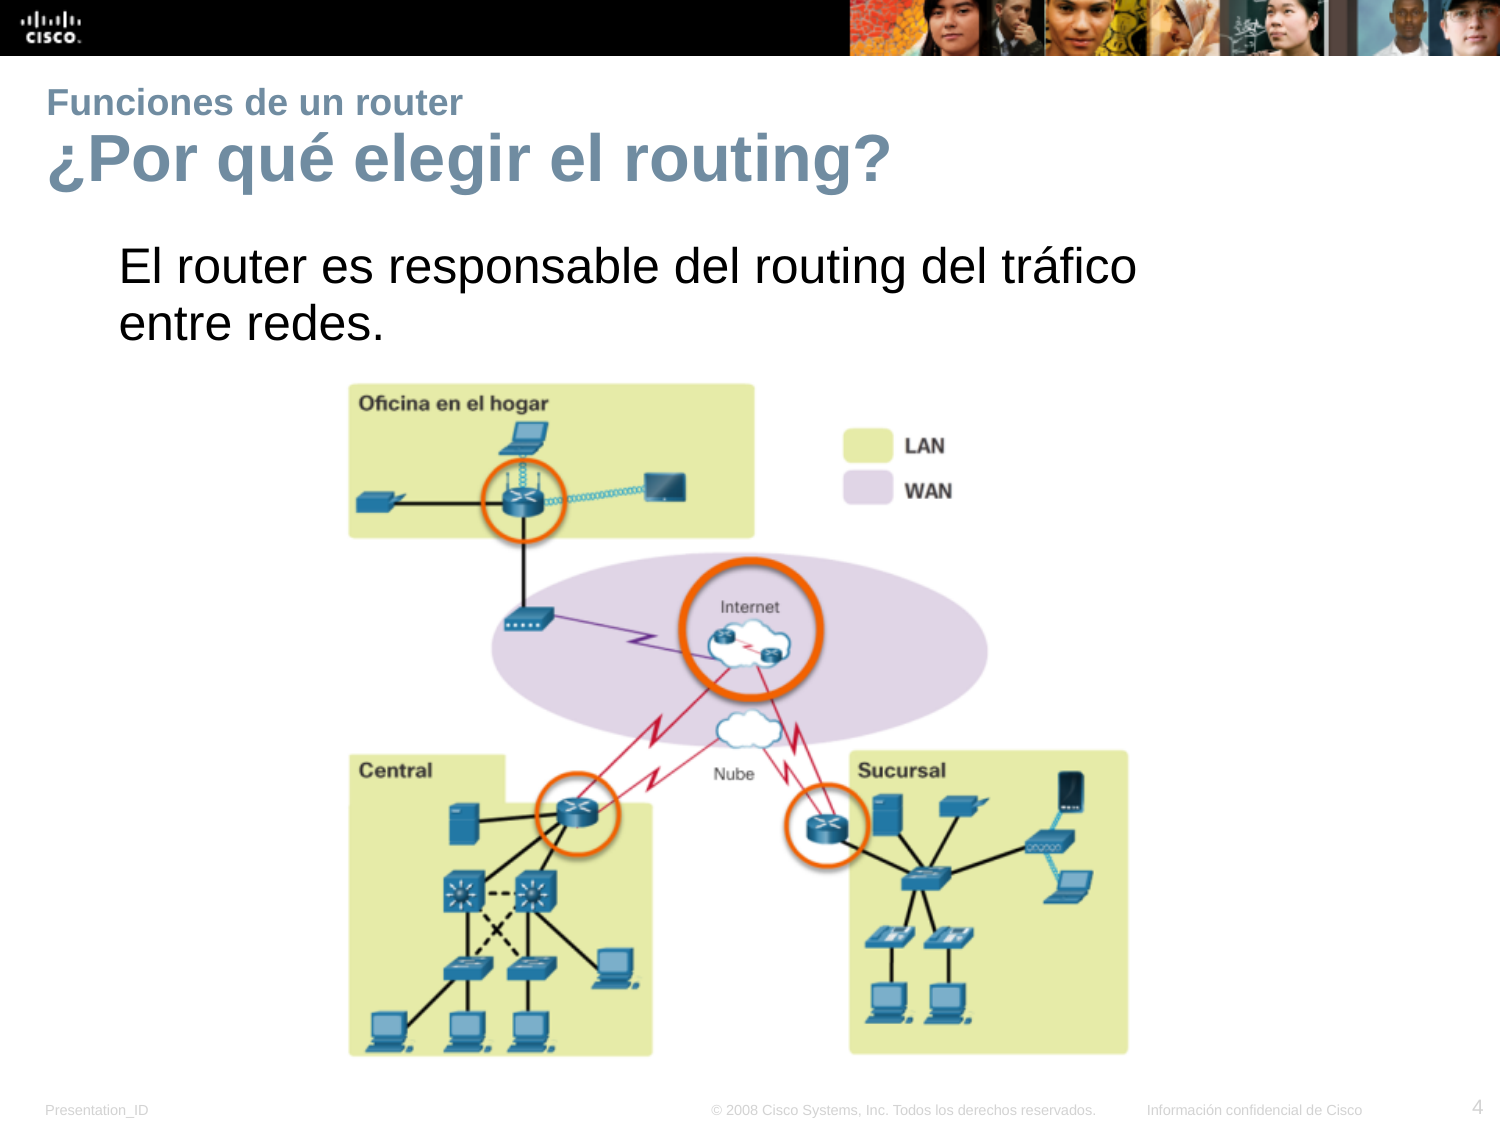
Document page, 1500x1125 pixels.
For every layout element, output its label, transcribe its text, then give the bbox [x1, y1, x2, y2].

picture [0, 0, 1500, 56]
picture [310, 373, 1169, 1074]
title Funciones de un router ¿Por qué elegir el routing? [33, 64, 1370, 203]
list El router es responsable del routing del tráfico entre redes. [105, 230, 1263, 374]
